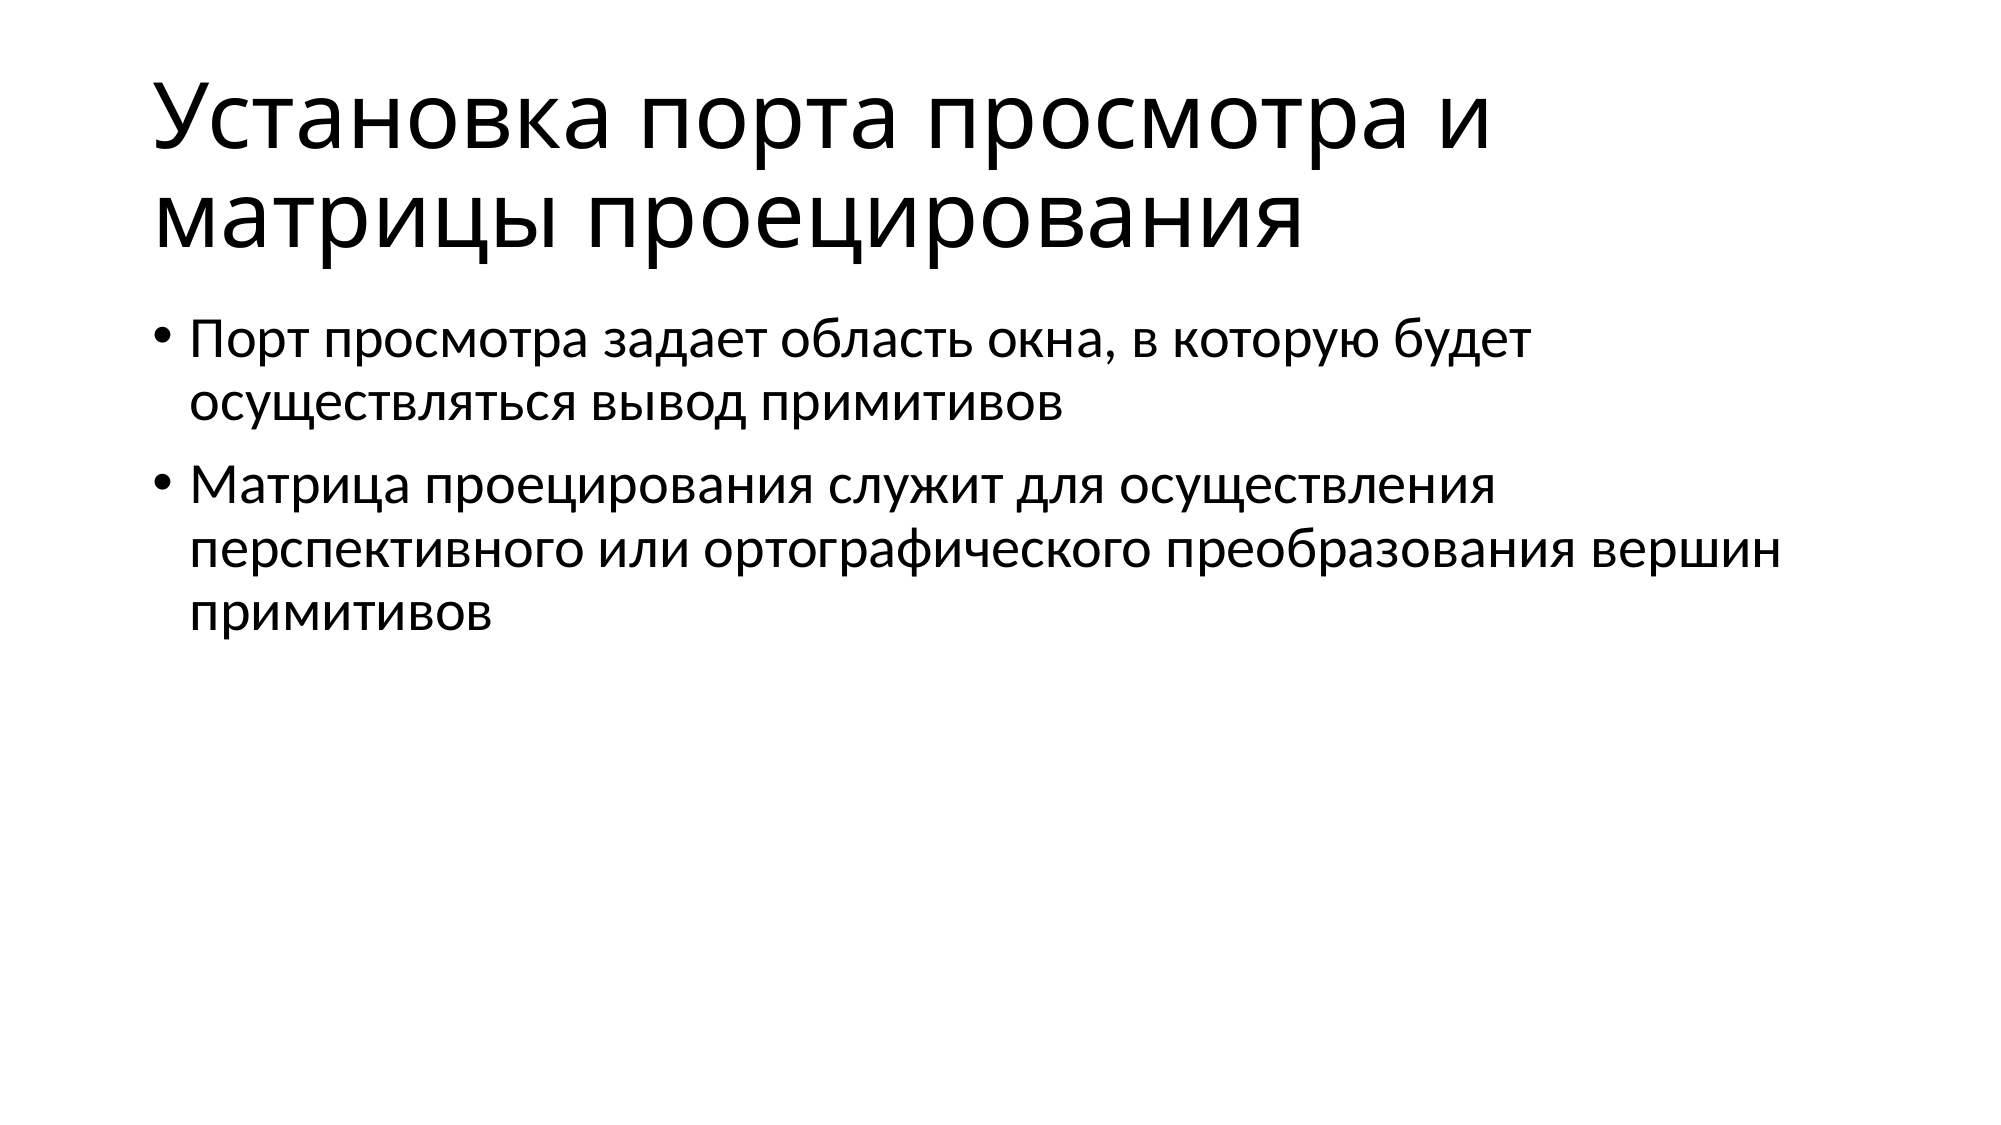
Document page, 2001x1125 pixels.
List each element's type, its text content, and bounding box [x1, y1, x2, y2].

title Установка порта просмотра и матрицы проецирования [137, 59, 1863, 278]
list Порт просмотра задает область окна, в которую будет осуществляться вывод примитивов Матрица проецирования служит для осуществления перспективного или ортографического преобразования вершин примитивов [137, 299, 1863, 1014]
